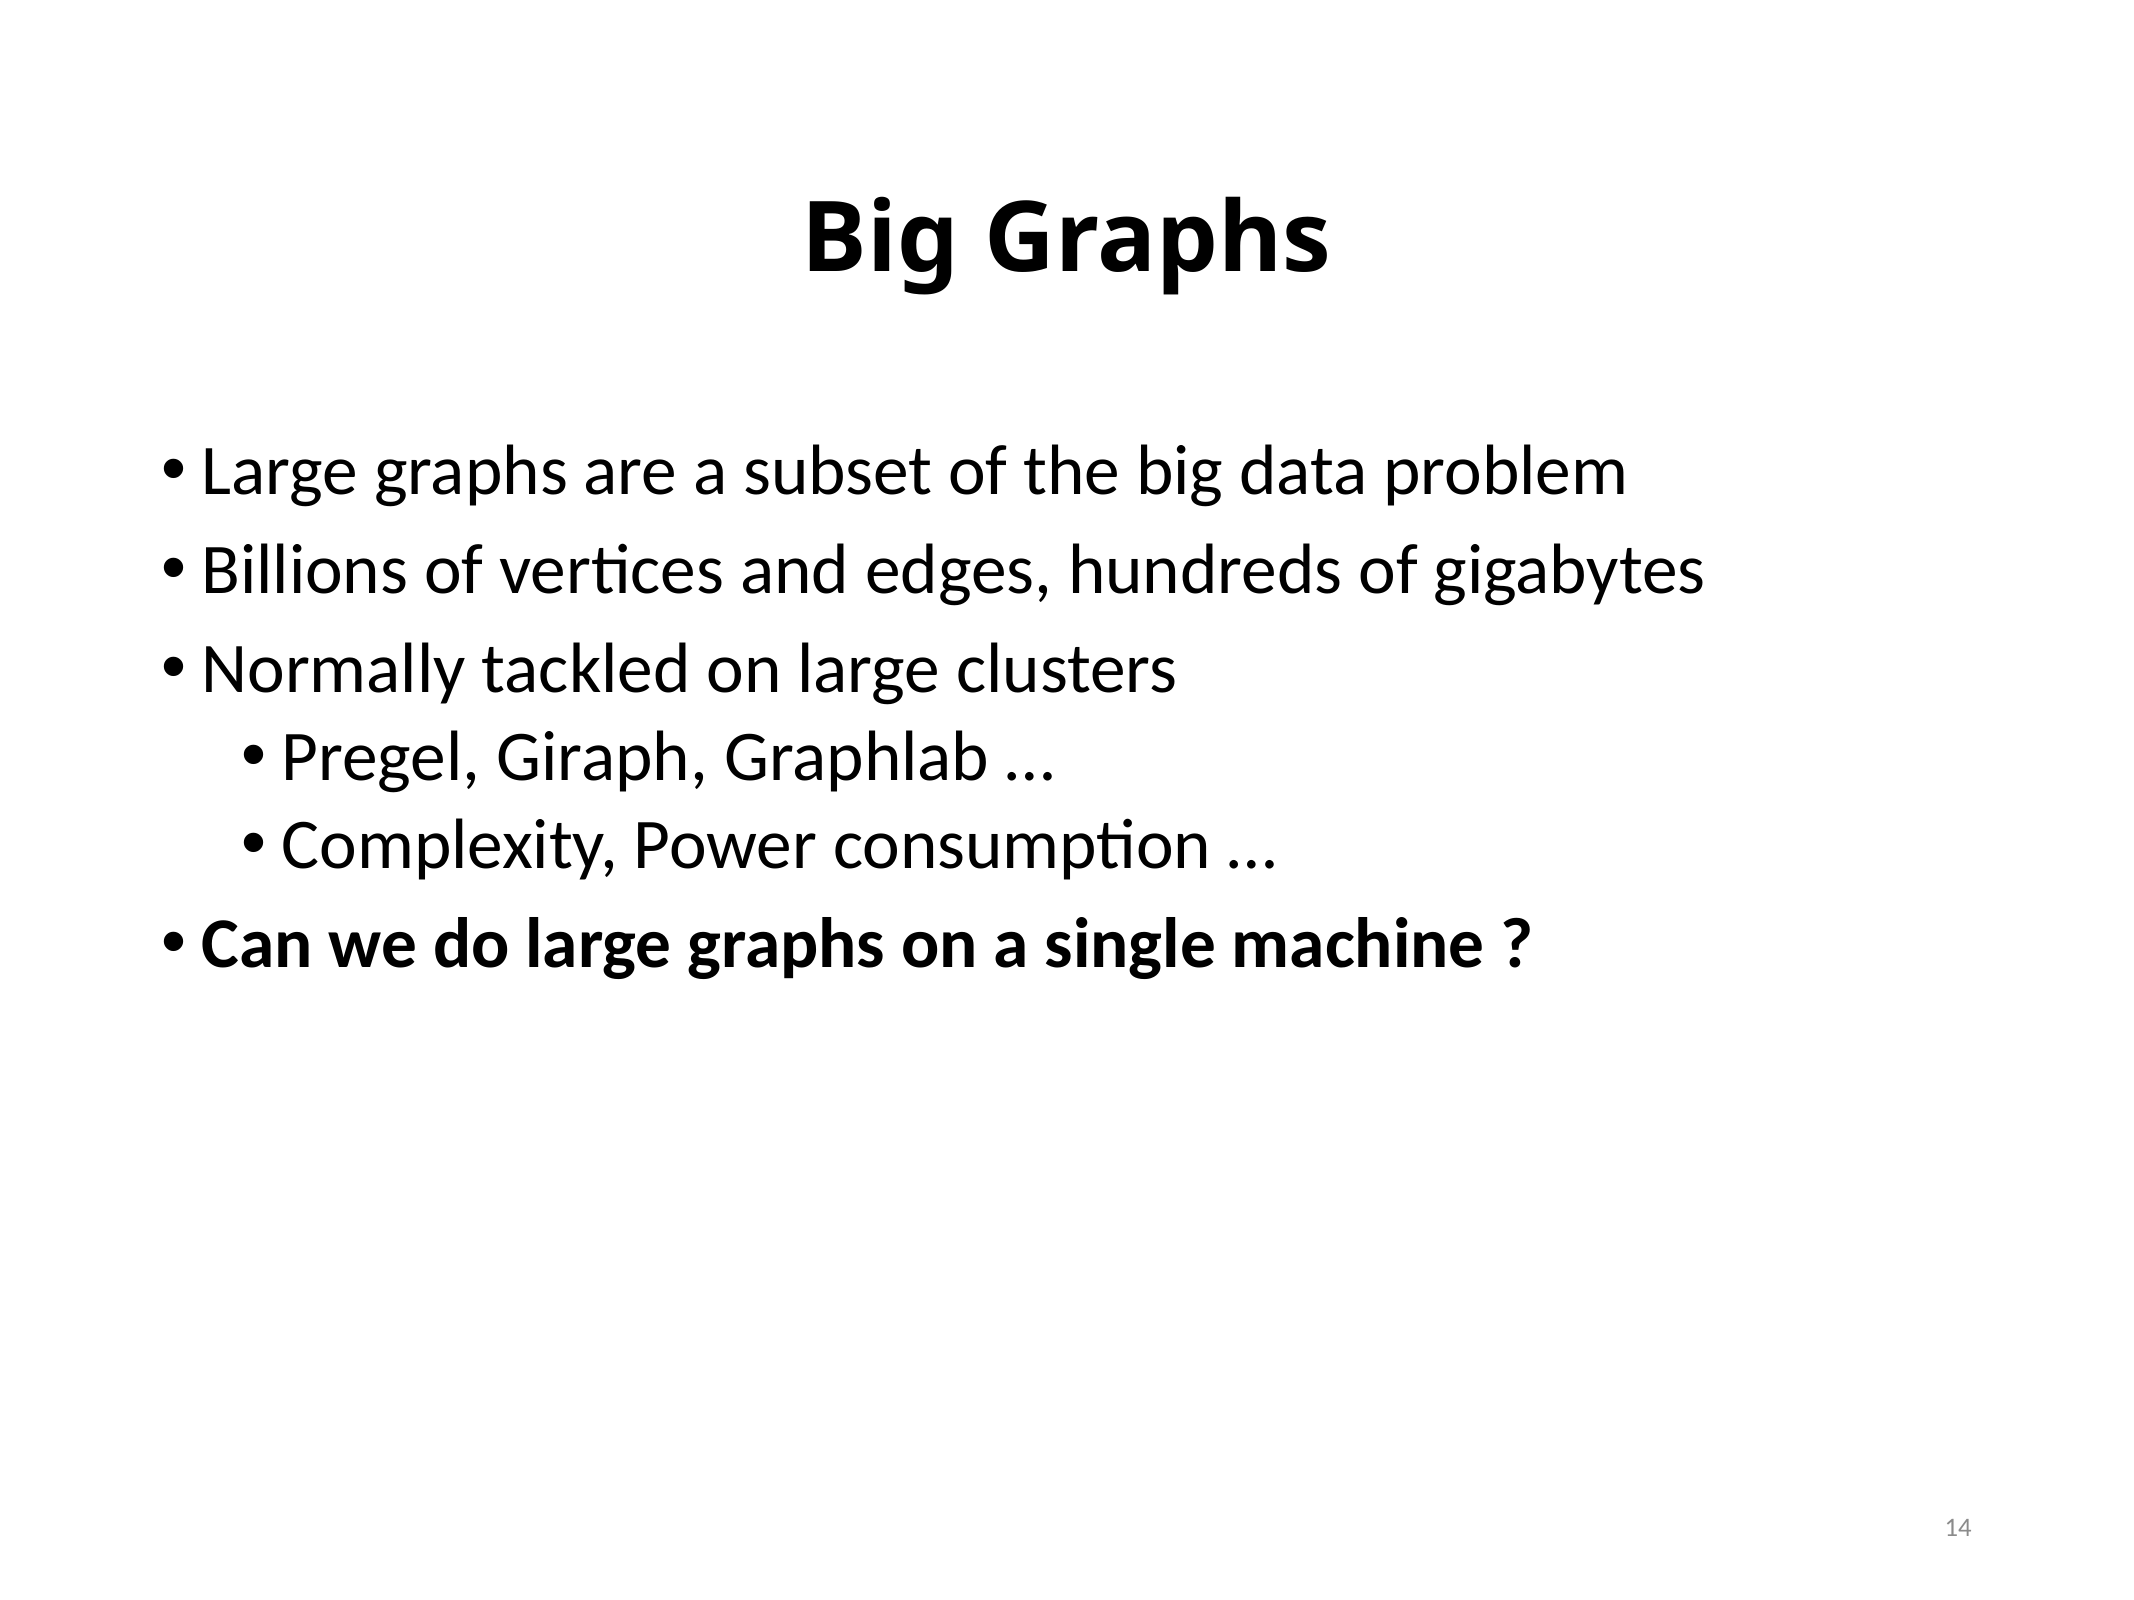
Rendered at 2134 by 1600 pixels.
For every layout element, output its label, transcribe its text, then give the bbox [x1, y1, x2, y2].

title Big Graphs [146, 85, 1987, 395]
slide_number 14 [1506, 1482, 1987, 1569]
list Large graphs are a subset of the big data problem Billions of vertices and edges, hundreds of gigabytes Normally tackled on large clusters Pregel, Giraph, Graphlab … Complexity, Power consumption … Can we do large graphs on a single machine ? [146, 425, 1987, 1442]
